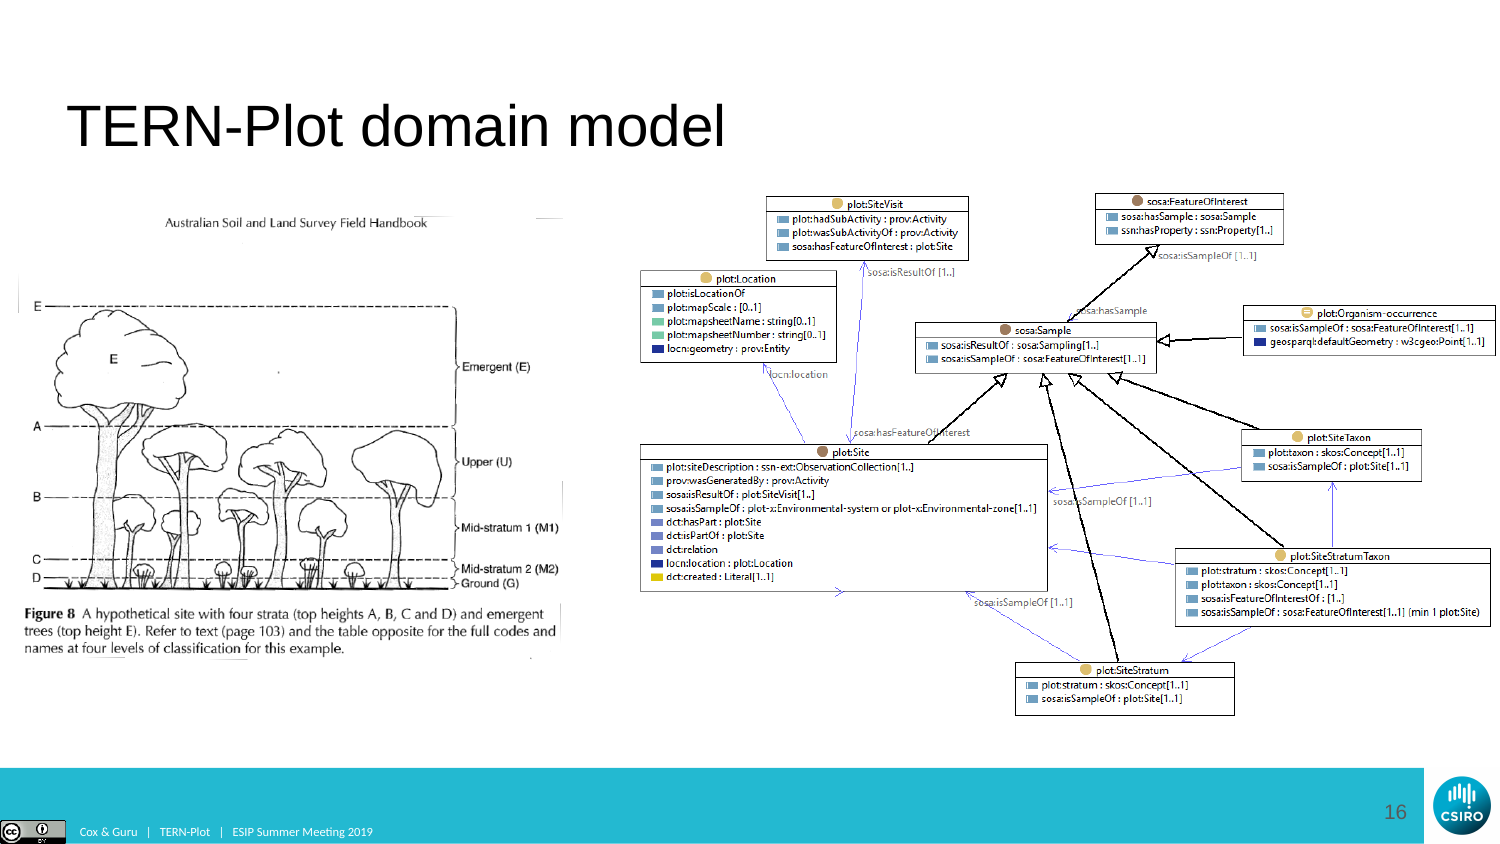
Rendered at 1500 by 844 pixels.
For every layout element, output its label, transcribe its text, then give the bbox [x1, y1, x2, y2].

slide_number ‹#› [1332, 779, 1423, 844]
picture [1424, 767, 1500, 844]
picture [634, 186, 1500, 719]
title TERN-Plot domain model [51, 72, 1449, 167]
picture [0, 820, 66, 844]
picture [15, 213, 563, 660]
